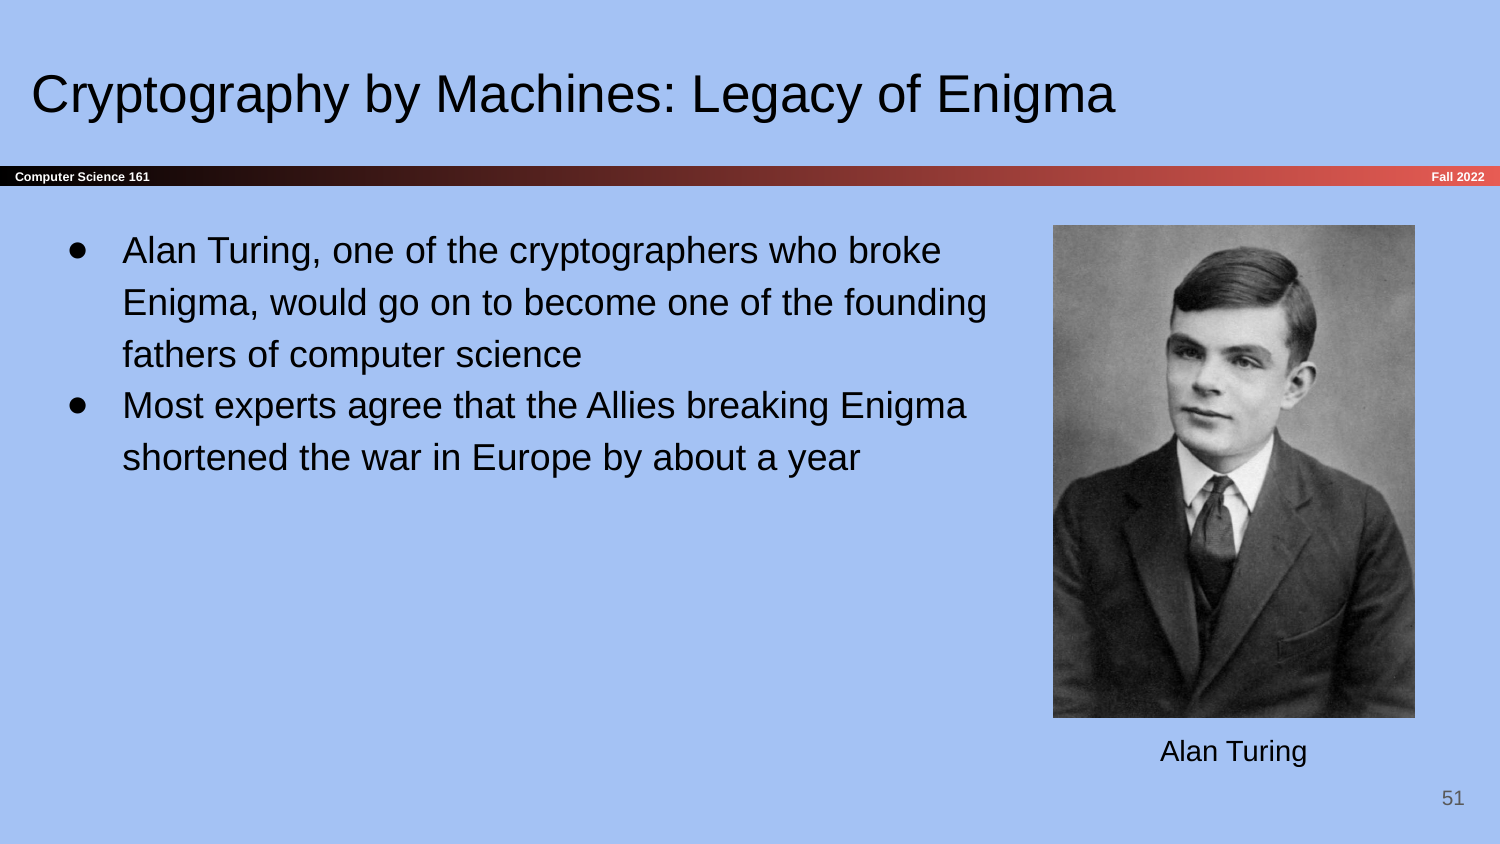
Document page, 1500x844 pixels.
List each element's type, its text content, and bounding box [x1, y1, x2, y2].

slide_number 51 [1389, 764, 1480, 830]
list Alan Turing, one of the cryptographers who broke Enigma, would go on to become one of the founding fathers of computer science Most experts agree that the Allies breaking Enigma shortened the war in Europe by about a year [32, 204, 1033, 497]
text_box Alan Turing [1053, 725, 1415, 783]
title Cryptography by Machines: Legacy of Enigma [16, 44, 1415, 139]
picture [1052, 225, 1415, 718]
